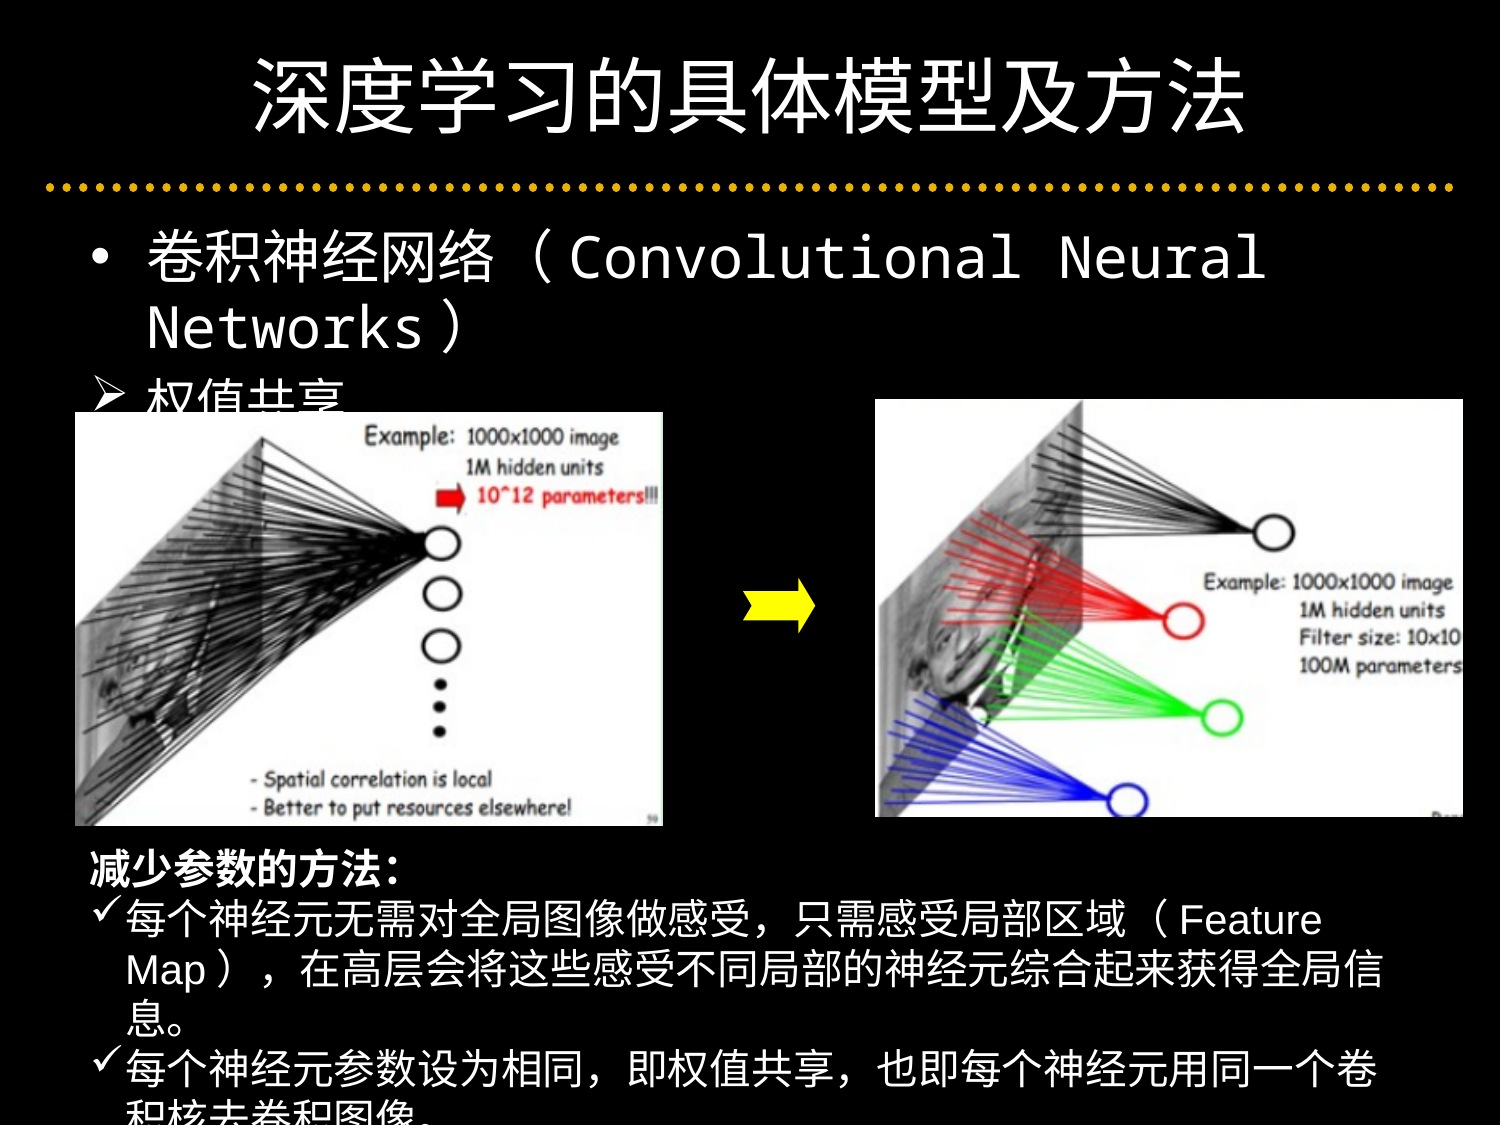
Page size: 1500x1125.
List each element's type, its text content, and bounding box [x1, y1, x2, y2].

list 卷积神经网络（Convolutional Neural Networks） 权值共享 [74, 212, 1500, 956]
text_box 减少参数的方法： 每个神经元无需对全局图像做感受，只需感受局部区域（Feature Map），在高层会将这些感受不同局部的神经元综合起来获得全局信息。 每个神经元参数设为相同，即权值共享，也即每个神经元用同一个卷积核去卷积图像。 [74, 835, 1425, 1125]
title 深度学习的具体模型及方法 [74, 0, 1426, 186]
text_box [741, 574, 817, 637]
picture [74, 412, 663, 826]
picture [874, 399, 1463, 817]
